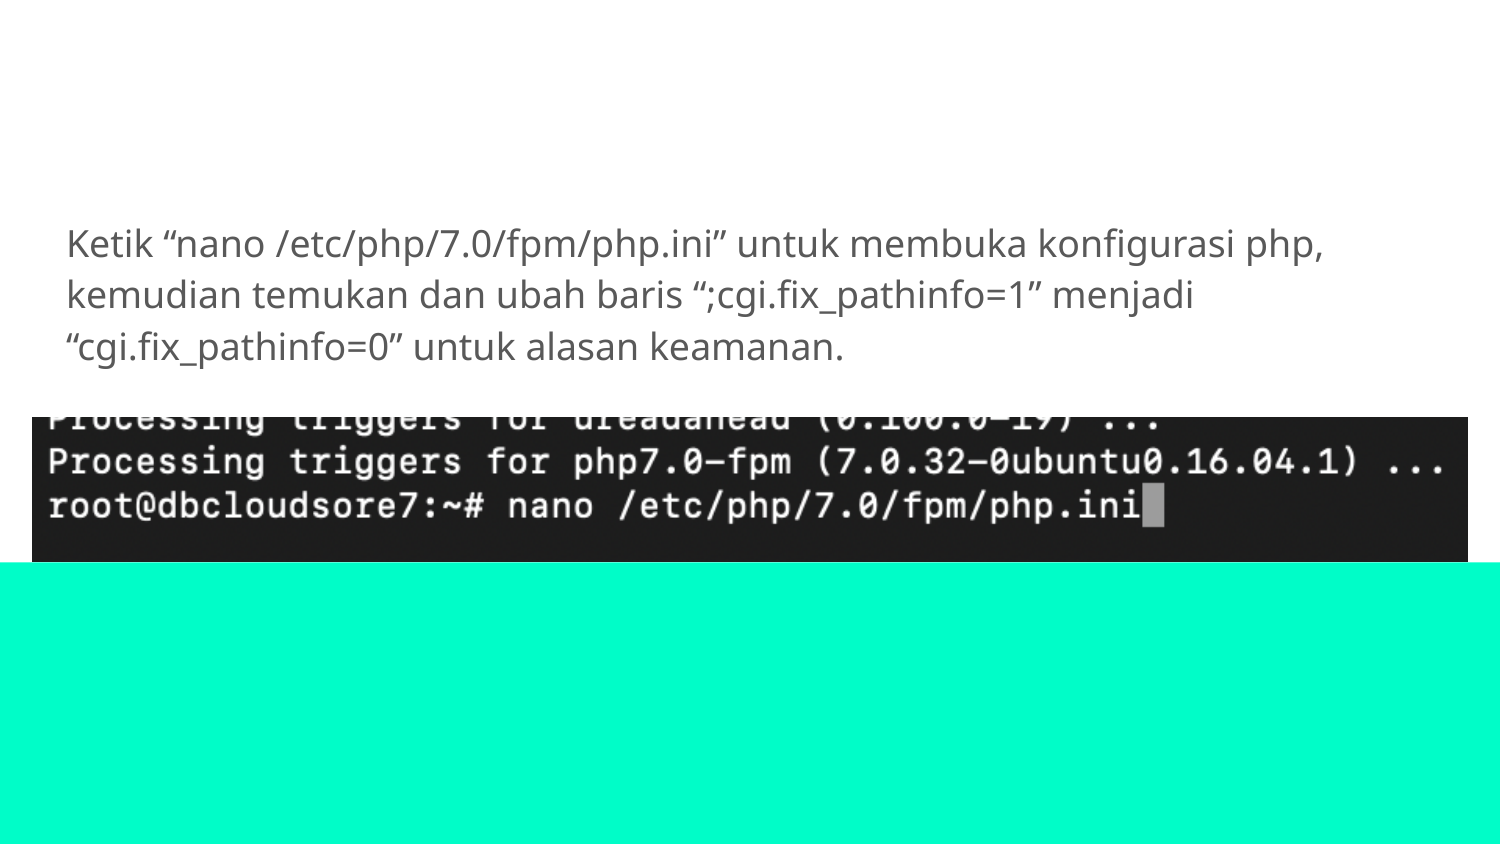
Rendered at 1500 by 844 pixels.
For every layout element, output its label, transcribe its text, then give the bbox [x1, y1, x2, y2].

picture [32, 417, 1468, 562]
subtitle Ketik “nano /etc/php/7.0/fpm/php.ini” untuk membuka konfigurasi php, kemudian temukan dan ubah baris “;cgi.fix_pathinfo=1” menjadi “cgi.fix_pathinfo=0” untuk alasan keamanan. [51, 255, 1449, 372]
